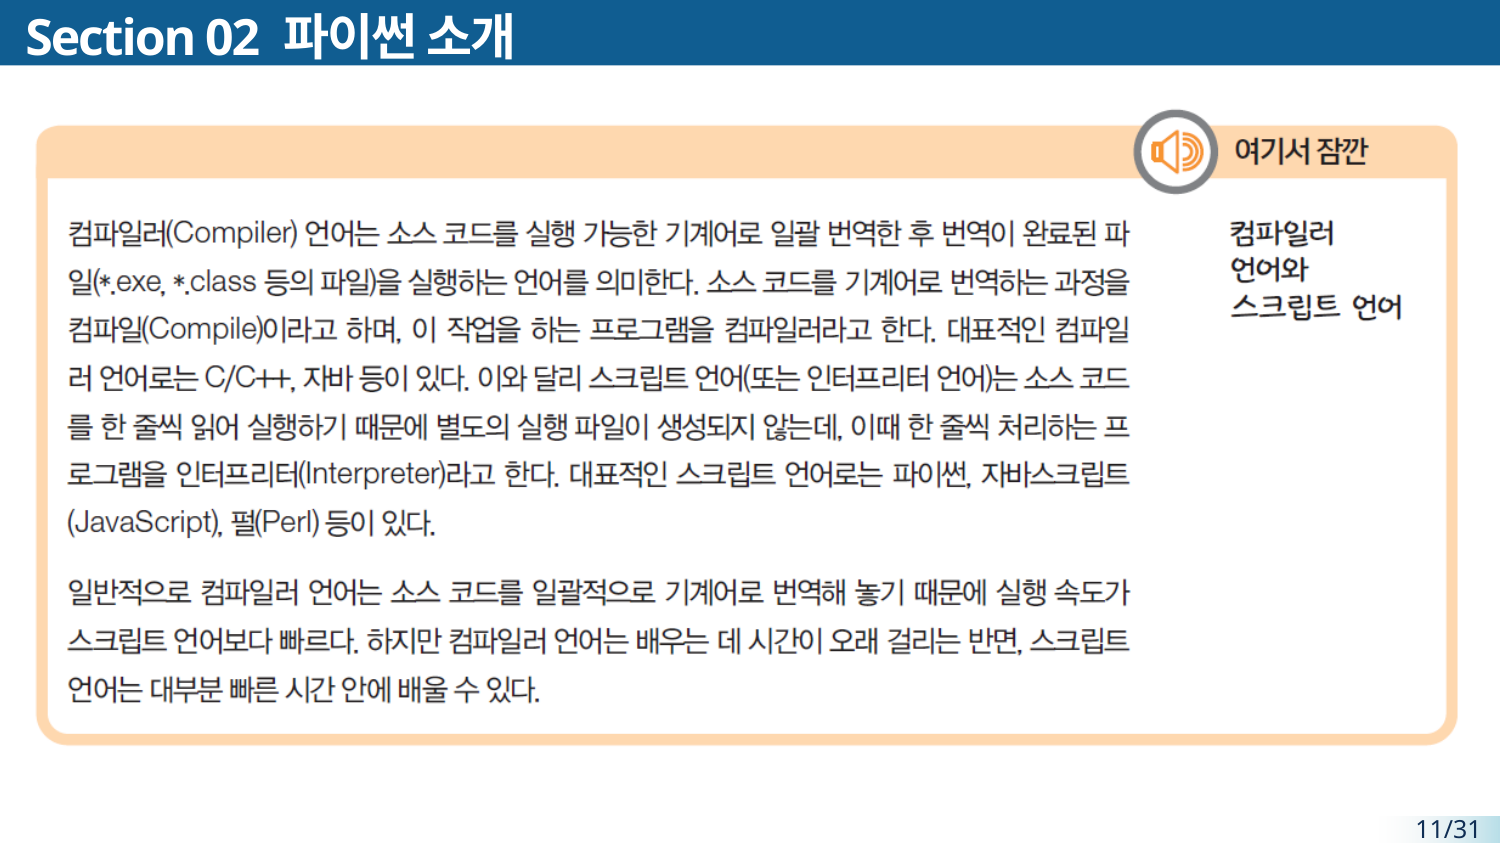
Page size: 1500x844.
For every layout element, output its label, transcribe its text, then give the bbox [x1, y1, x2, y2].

title Section 02 파이썬 소개 [10, 6, 1288, 65]
picture [26, 104, 1471, 751]
